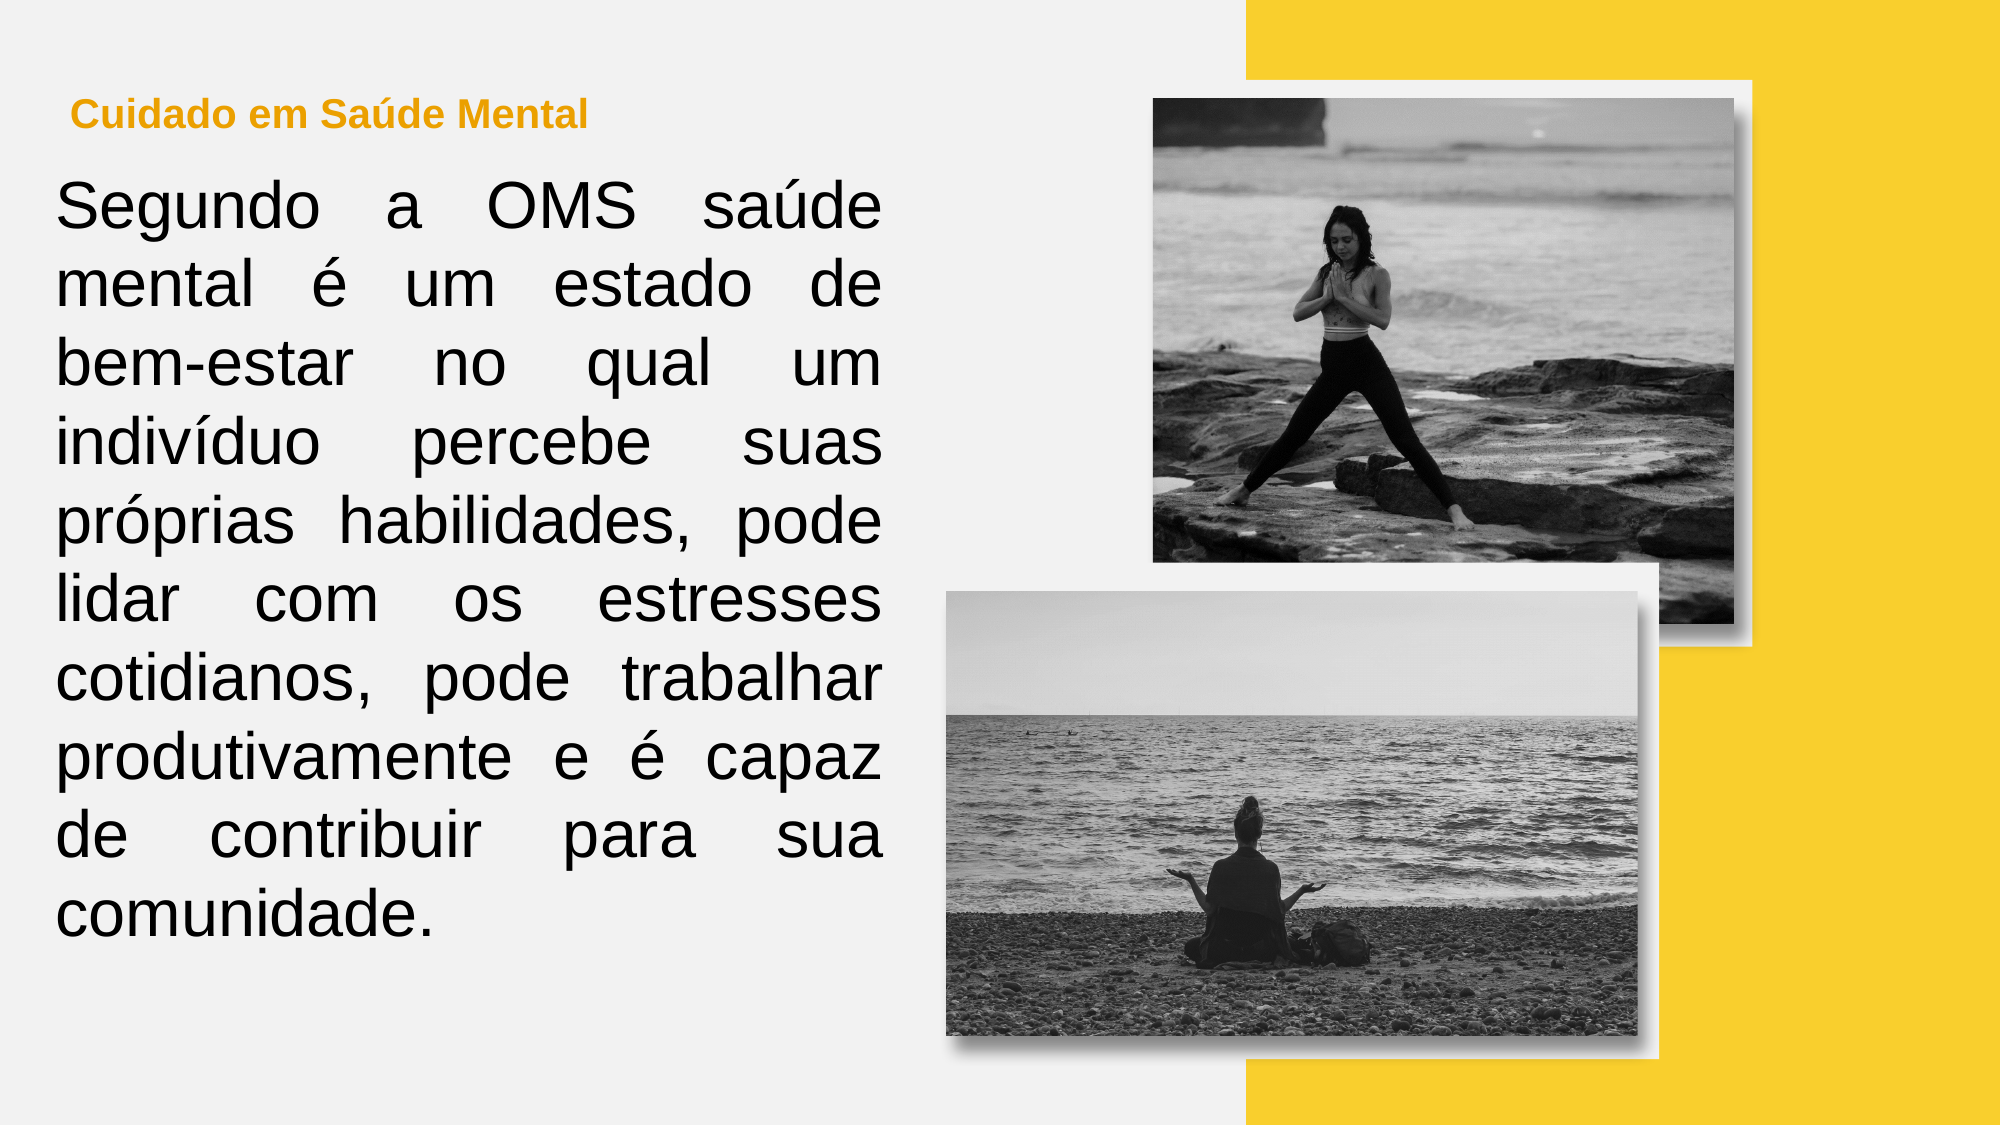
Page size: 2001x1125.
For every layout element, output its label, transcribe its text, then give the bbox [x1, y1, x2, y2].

text_box Segundo a OMS saúde mental é um estado de bem-estar no qual um indivíduo percebe suas próprias habilidades, pode lidar com os estresses cotidianos, pode trabalhar produtivamente e é capaz de contribuir para sua comunidade. [55, 162, 885, 951]
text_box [1131, 79, 1753, 647]
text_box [926, 562, 1660, 1060]
text_box Cuidado em Saúde Mental [55, 79, 835, 145]
text_box [1245, 0, 2000, 1125]
